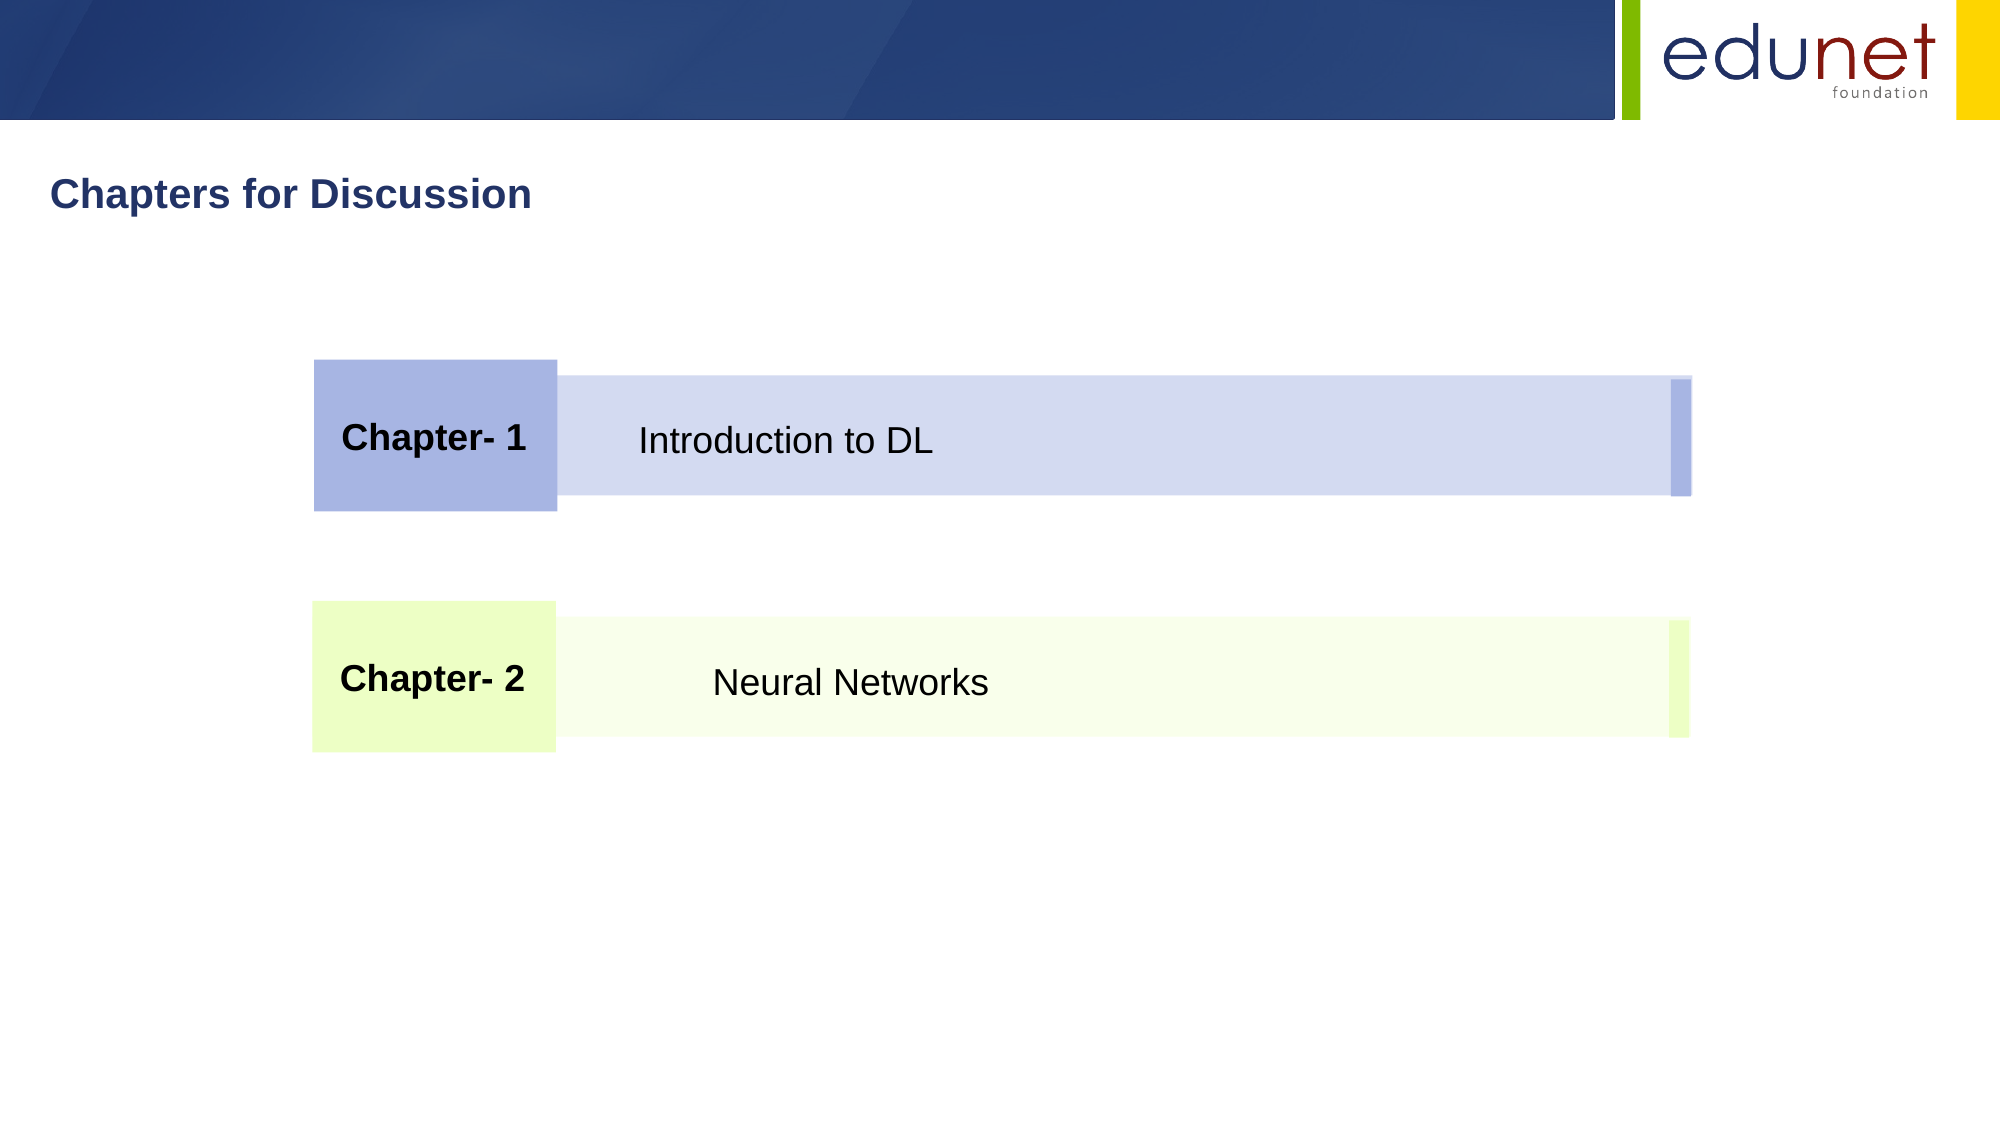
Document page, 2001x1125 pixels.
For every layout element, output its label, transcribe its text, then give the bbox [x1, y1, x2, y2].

text_box Chapters for Discussion [29, 156, 736, 227]
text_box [312, 359, 1693, 512]
picture [1652, 12, 1948, 108]
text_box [310, 600, 1691, 753]
